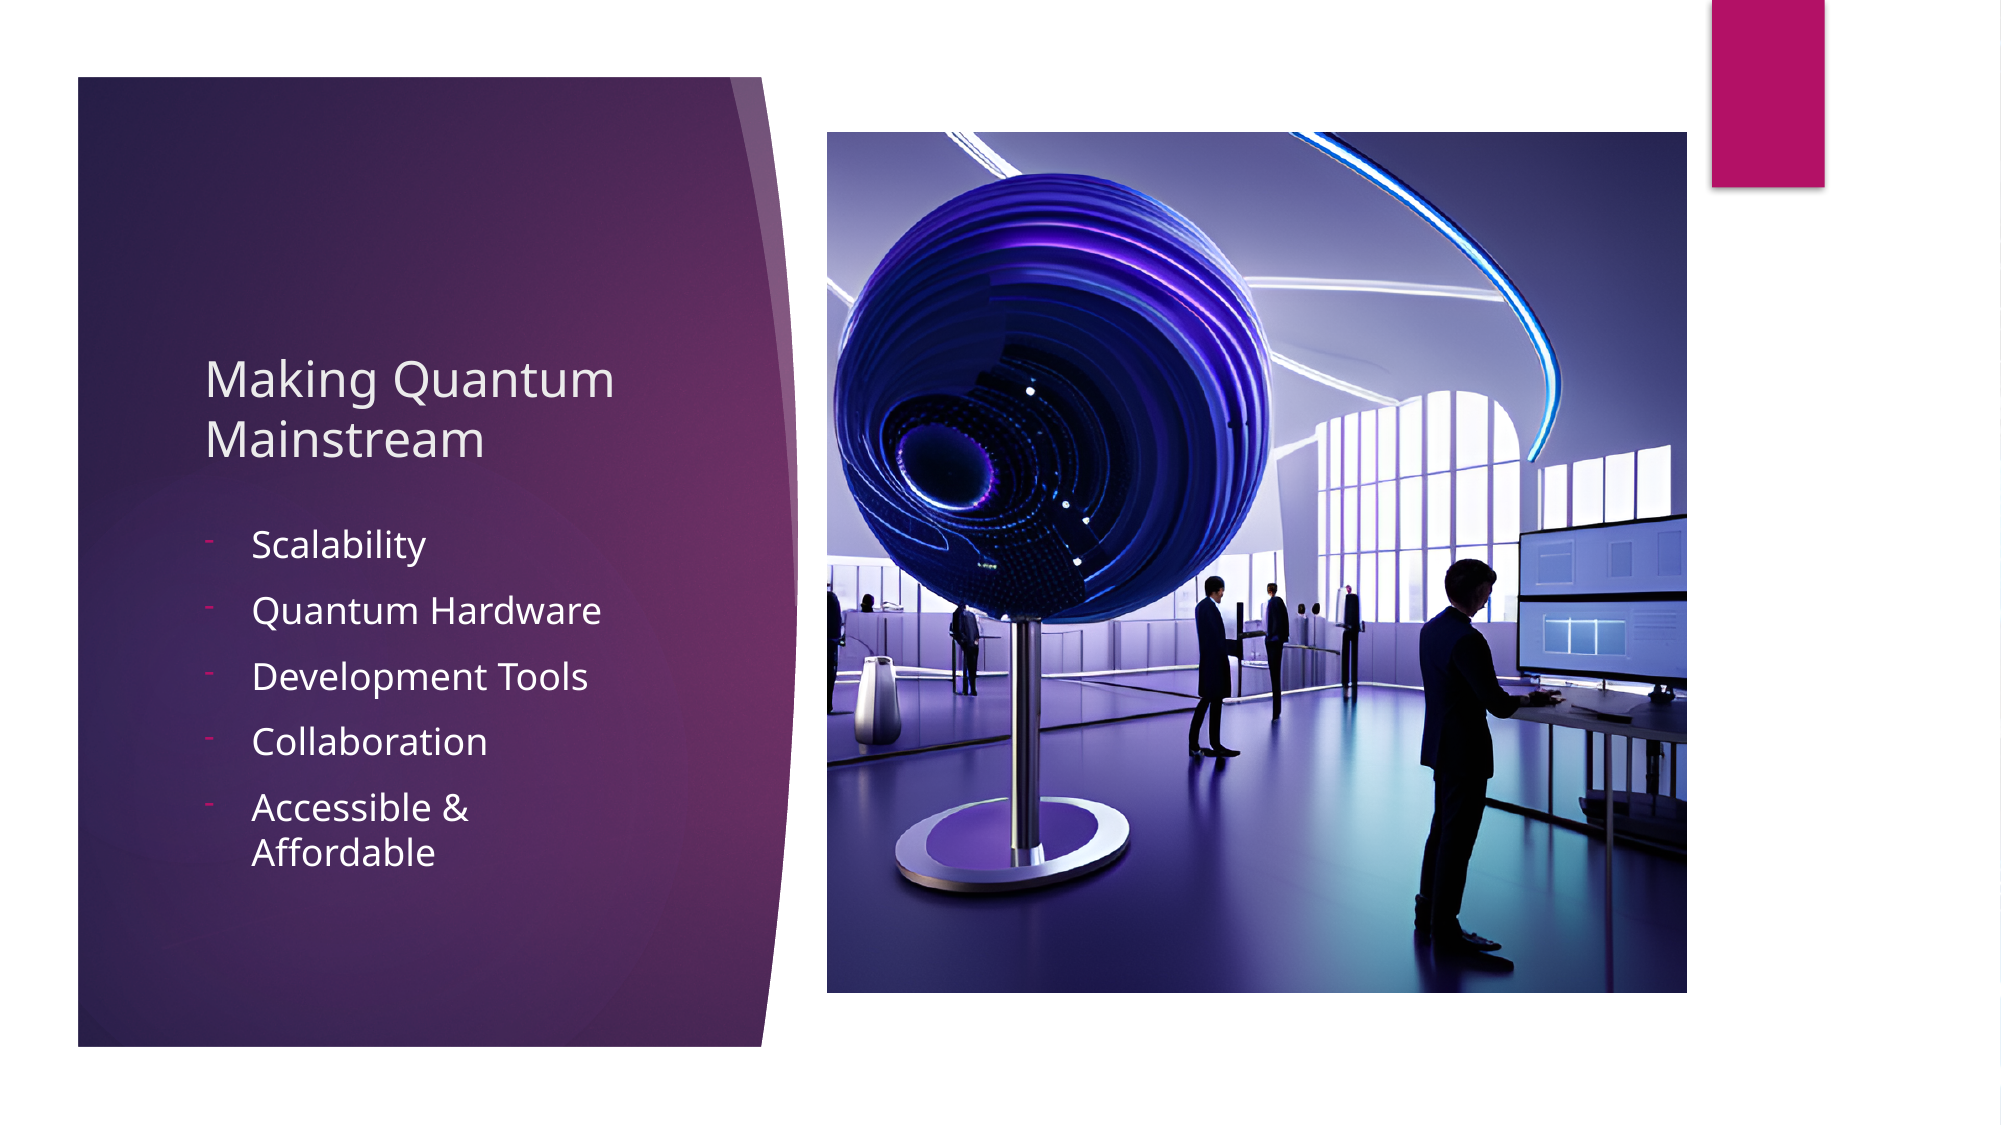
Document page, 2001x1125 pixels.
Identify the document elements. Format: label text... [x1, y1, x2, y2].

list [826, 132, 1687, 993]
list Scalability Quantum Hardware Development Tools Collaboration Accessible & Affordable [189, 513, 648, 989]
title Making Quantum Mainstream [189, 212, 648, 475]
